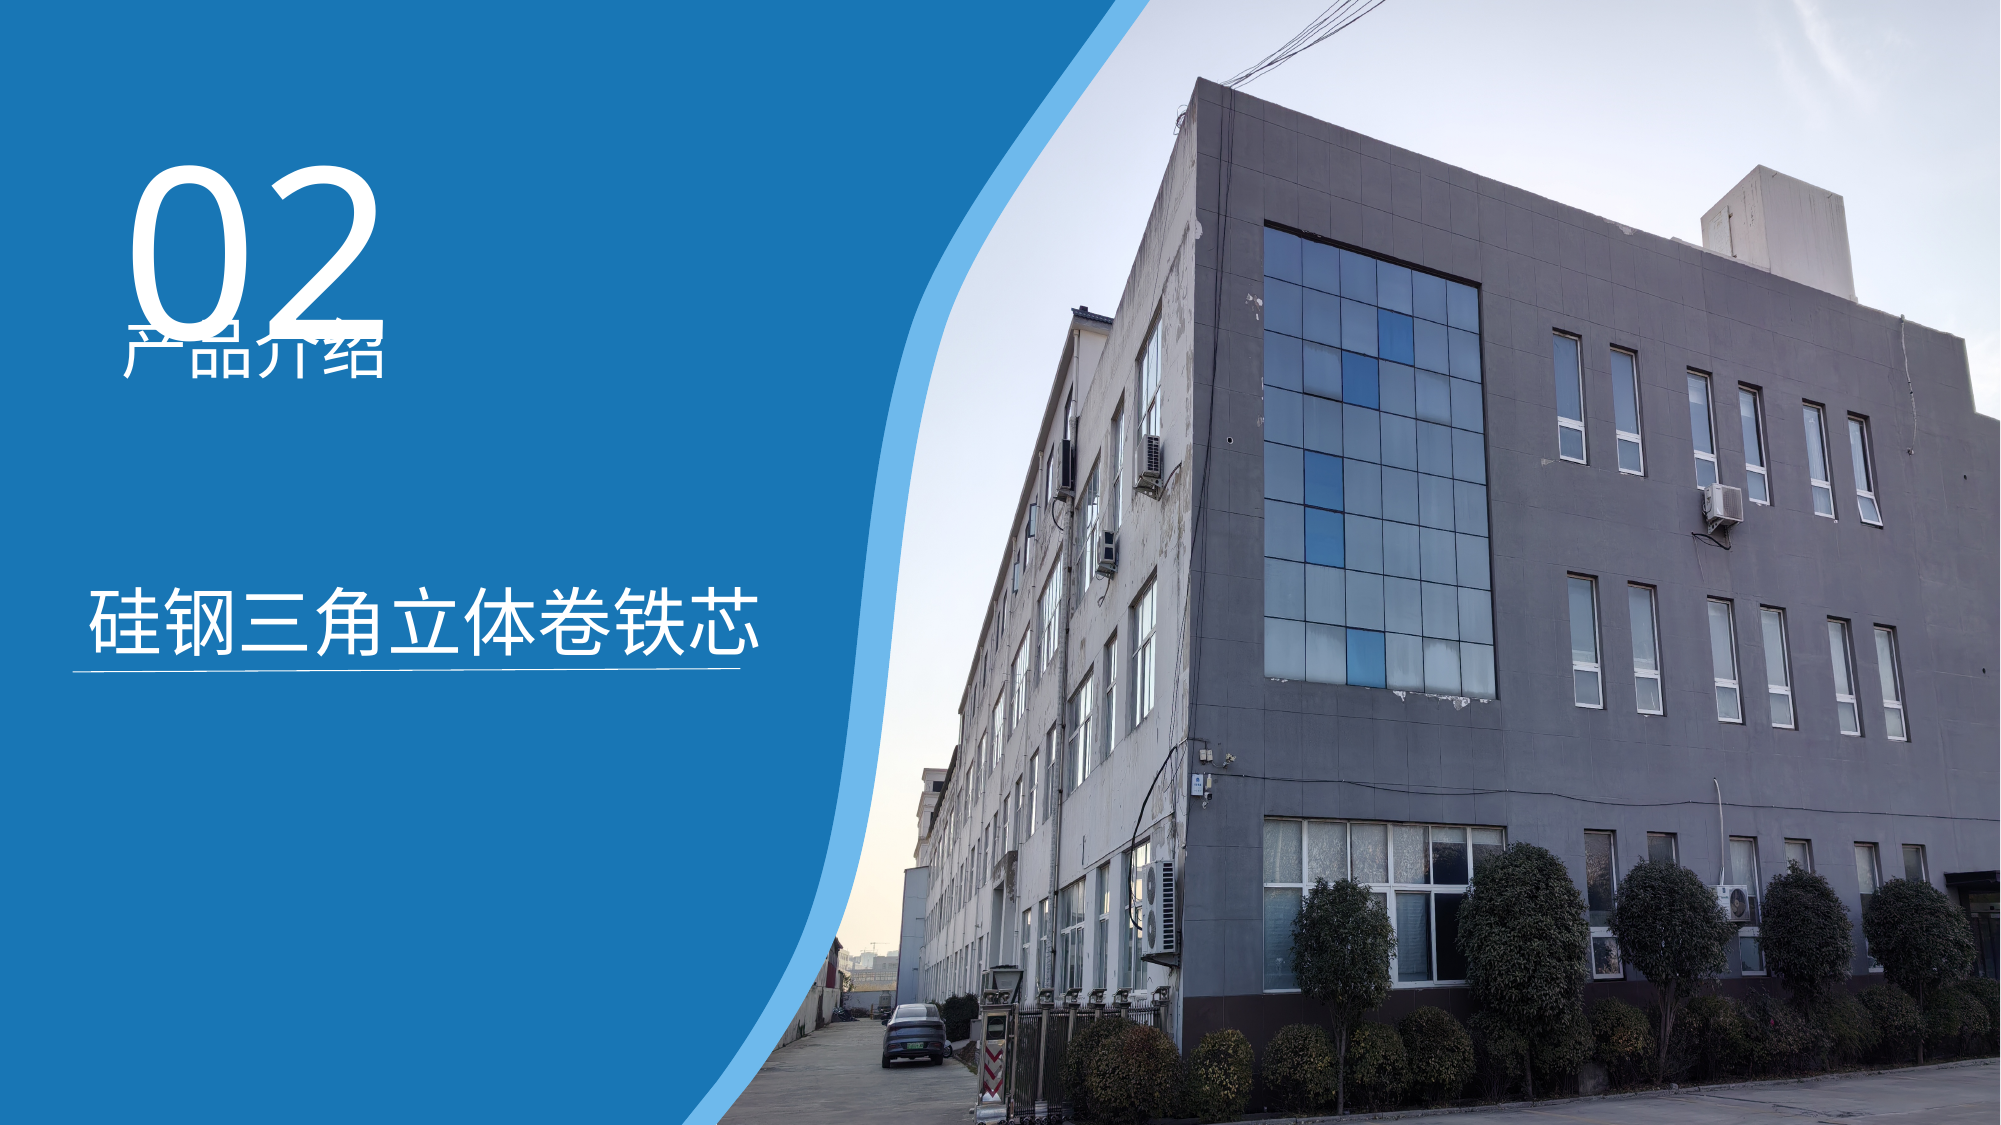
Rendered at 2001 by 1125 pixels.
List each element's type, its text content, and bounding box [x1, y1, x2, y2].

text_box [72, 668, 741, 672]
picture [717, 0, 2001, 1125]
text_box 硅钢三角立体卷铁芯 [72, 549, 804, 852]
text_box 产品介绍 [106, 299, 838, 394]
text_box 02 [106, 92, 482, 299]
